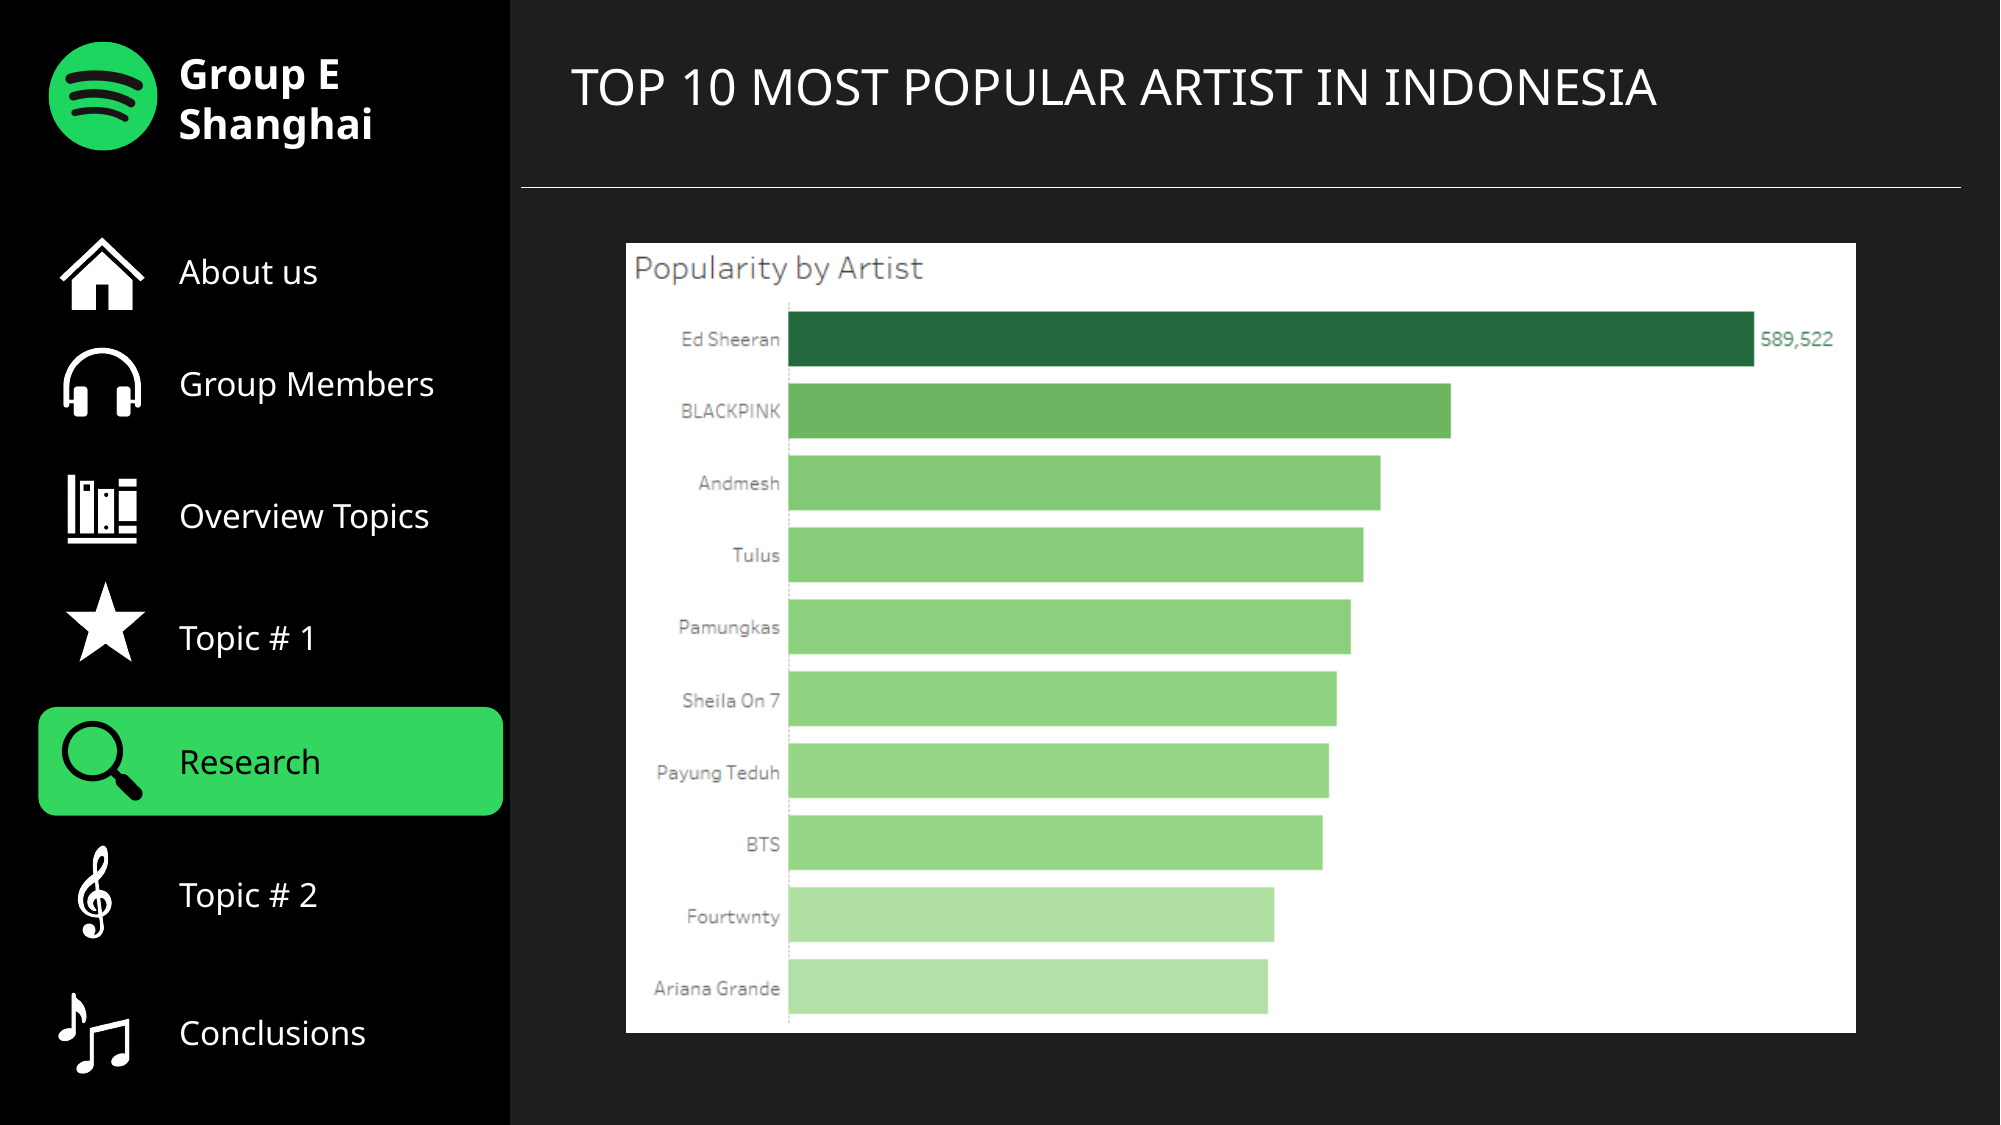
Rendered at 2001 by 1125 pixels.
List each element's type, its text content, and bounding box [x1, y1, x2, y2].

picture [42, 841, 149, 948]
picture [57, 573, 155, 671]
text_box Conclusions [164, 1004, 497, 1060]
text_box Research [164, 733, 497, 789]
text_box Overview Topics [164, 488, 497, 544]
text_box Group E Shanghai [168, 40, 497, 156]
text_box Topic # 1 [164, 609, 497, 665]
text_box TOP 10 MOST POPULAR ARTIST IN INDONESIA [556, 40, 1942, 131]
picture [41, 980, 148, 1087]
text_box [38, 706, 504, 816]
picture [53, 460, 151, 558]
picture [53, 224, 151, 322]
picture [53, 712, 151, 810]
picture [53, 333, 151, 431]
picture [625, 243, 1856, 1034]
picture [41, 34, 165, 158]
text_box Topic # 2 [164, 867, 497, 922]
text_box Group Members [164, 355, 497, 411]
text_box About us [164, 243, 408, 299]
